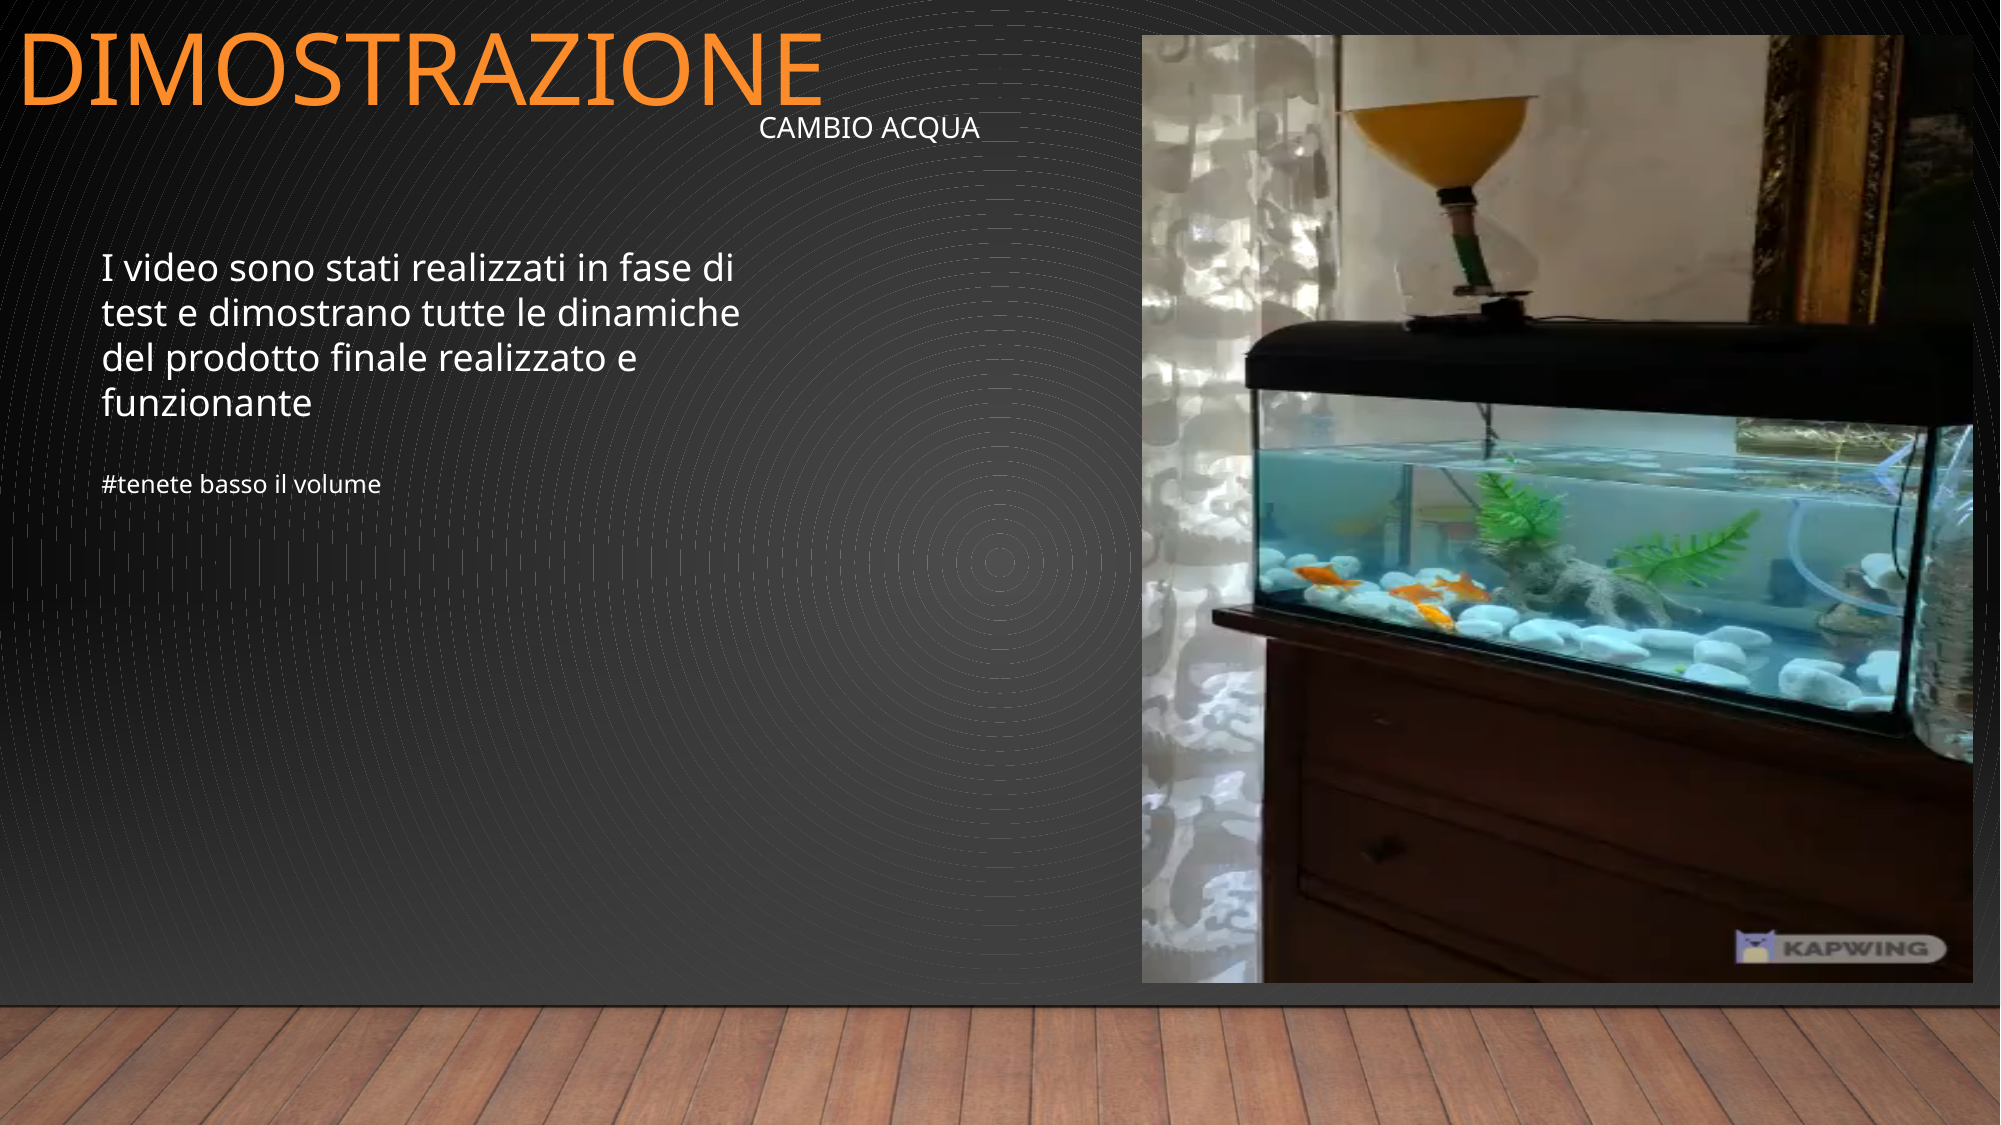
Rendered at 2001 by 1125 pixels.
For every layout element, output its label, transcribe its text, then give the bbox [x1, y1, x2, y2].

subtitle Cambio acqua [530, 86, 1141, 160]
text_box I video sono stati realizzati in fase di test e dimostrano tutte le dinamiche del prodotto finale realizzato e funzionante #tenete basso il volume [86, 236, 813, 507]
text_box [1141, 34, 1974, 984]
title DIMOSTRAZIONE [0, 0, 1759, 128]
picture [0, 1005, 2000, 1125]
